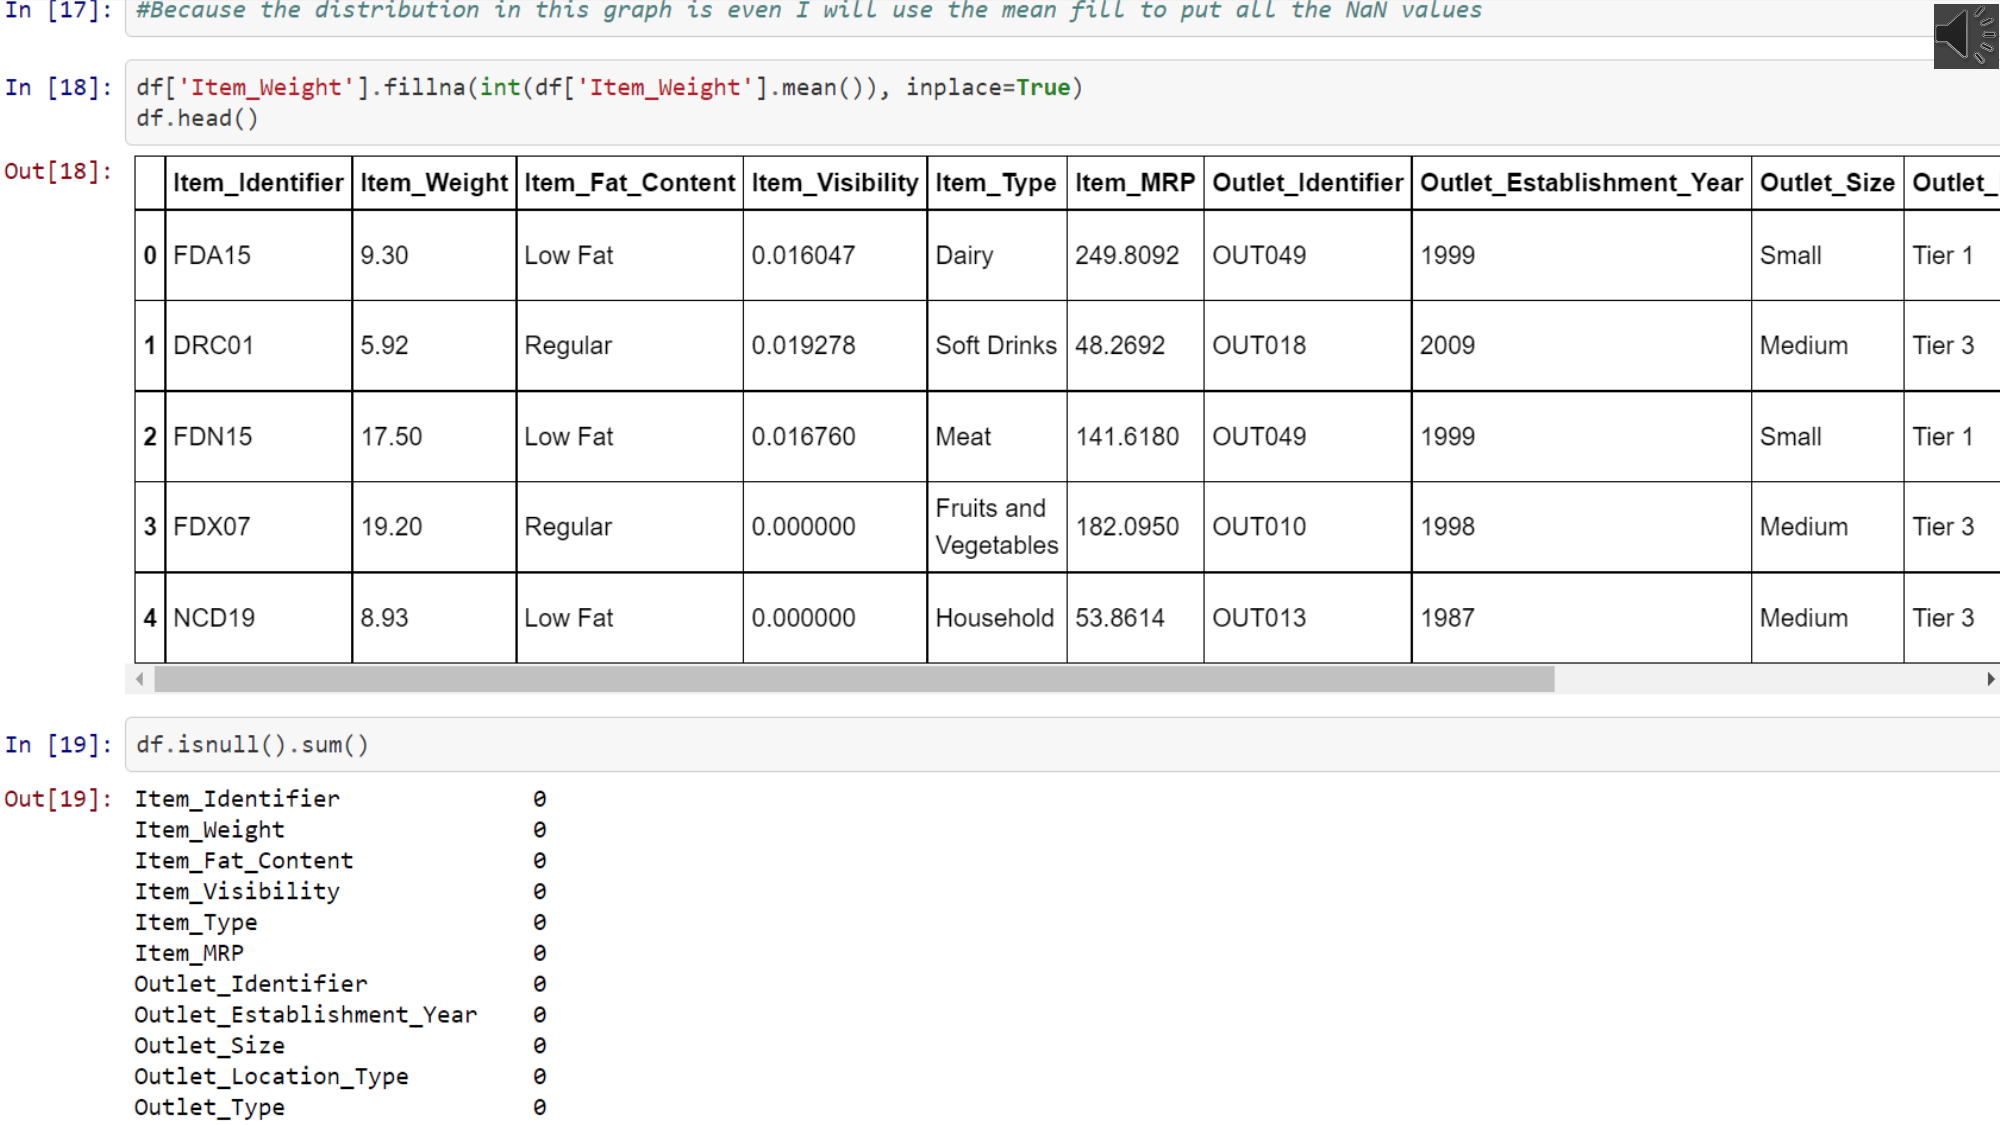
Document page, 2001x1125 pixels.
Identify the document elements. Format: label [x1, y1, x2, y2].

picture [0, 0, 2000, 1125]
list [1933, 3, 2000, 70]
